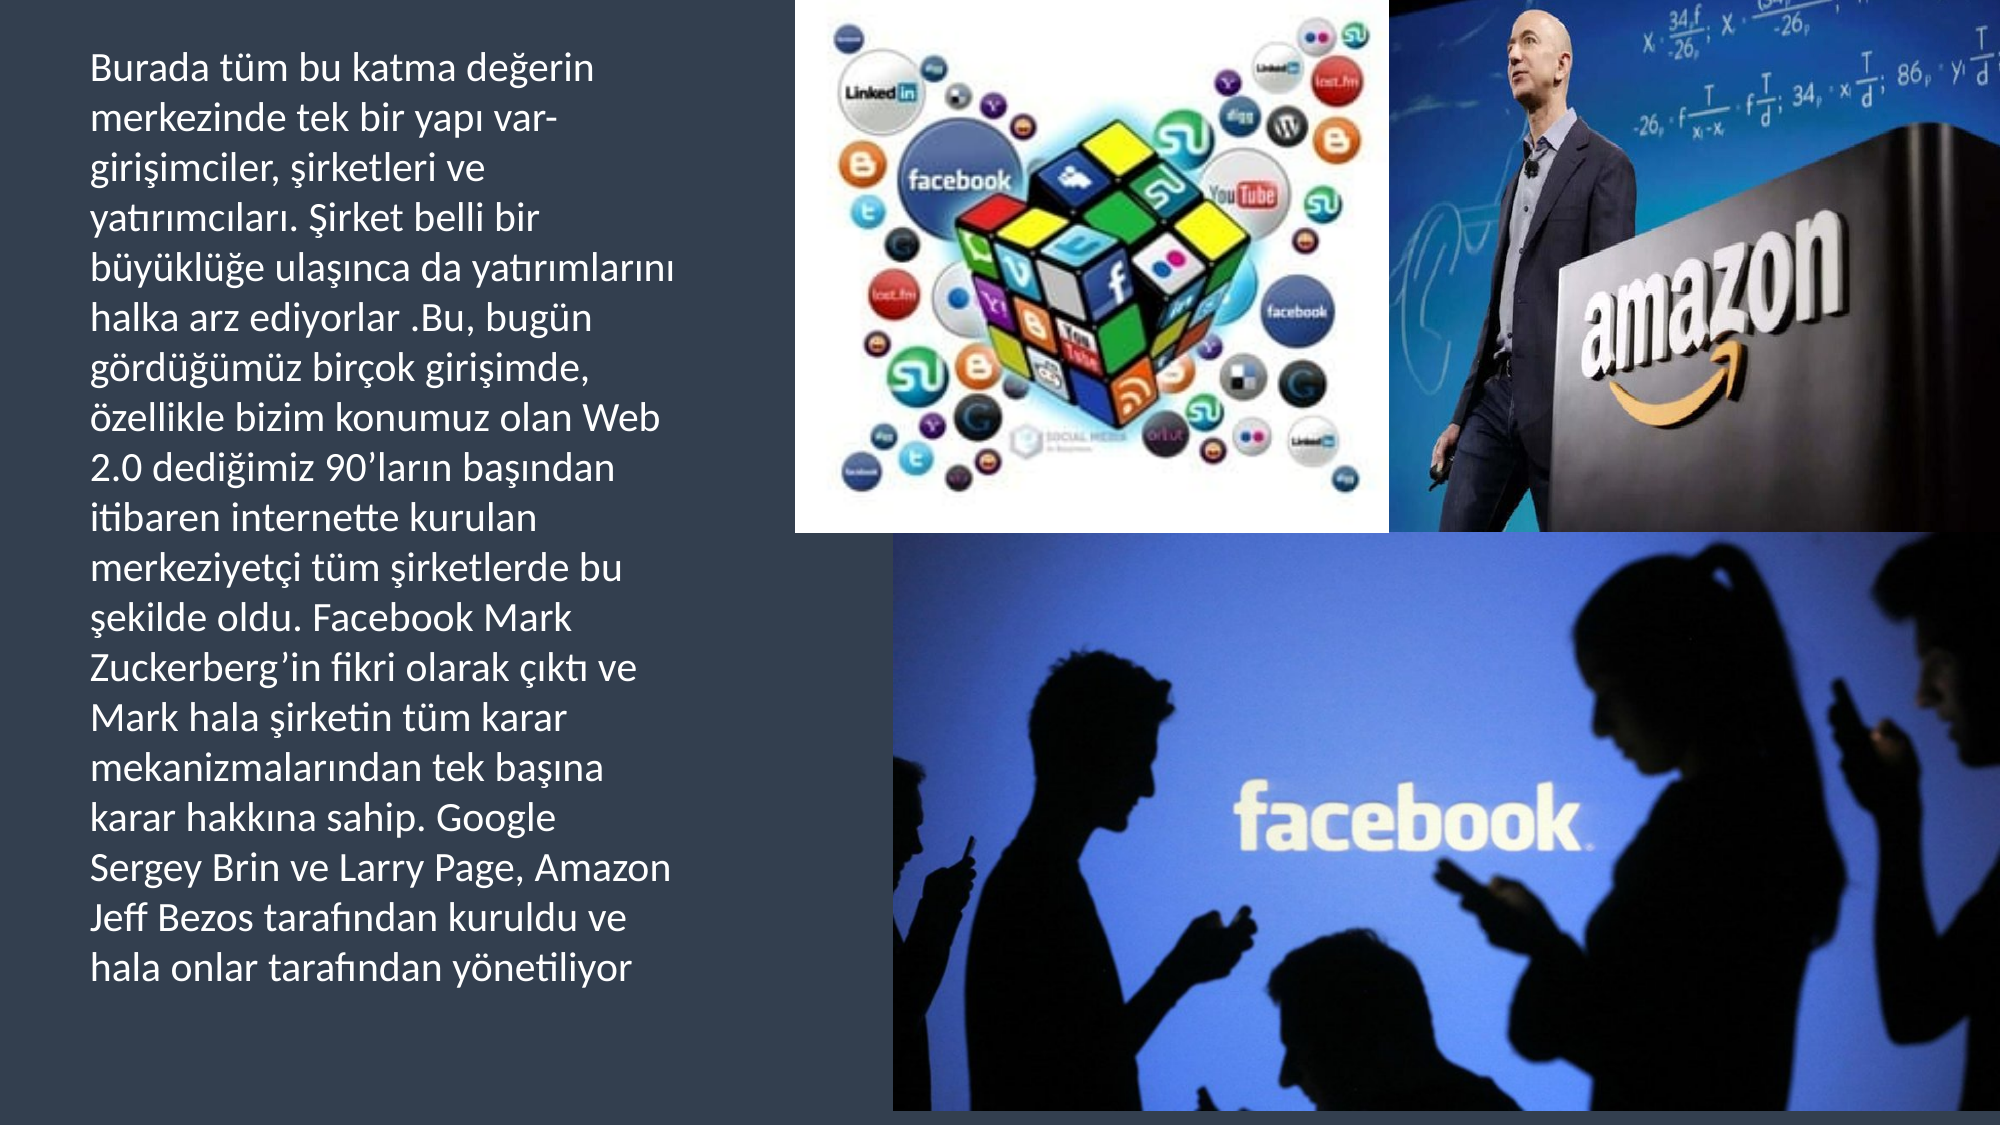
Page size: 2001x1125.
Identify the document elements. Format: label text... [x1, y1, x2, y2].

text_box Burada tüm bu katma değerin merkezinde tek bir yapı var-girişimciler, şirketleri ve yatırımcıları. Şirket belli bir büyüklüğe ulaşınca da yatırımlarını halka arz ediyorlar .Bu, bugün gördüğümüz birçok girişimde, özellikle bizim konumuz olan Web 2.0 dediğimiz 90’ların başından itibaren internette kurulan merkeziyetçi tüm şirketlerde bu şekilde oldu. Facebook Mark Zuckerberg’in fikri olarak çıktı ve Mark hala şirketin tüm karar mekanizmalarından tek başına karar hakkına sahip. Google Sergey Brin ve Larry Page, Amazon Jeff Bezos tarafından kuruldu ve hala onlar tarafından yönetiliyor [74, 32, 694, 998]
picture [795, 0, 2000, 1111]
